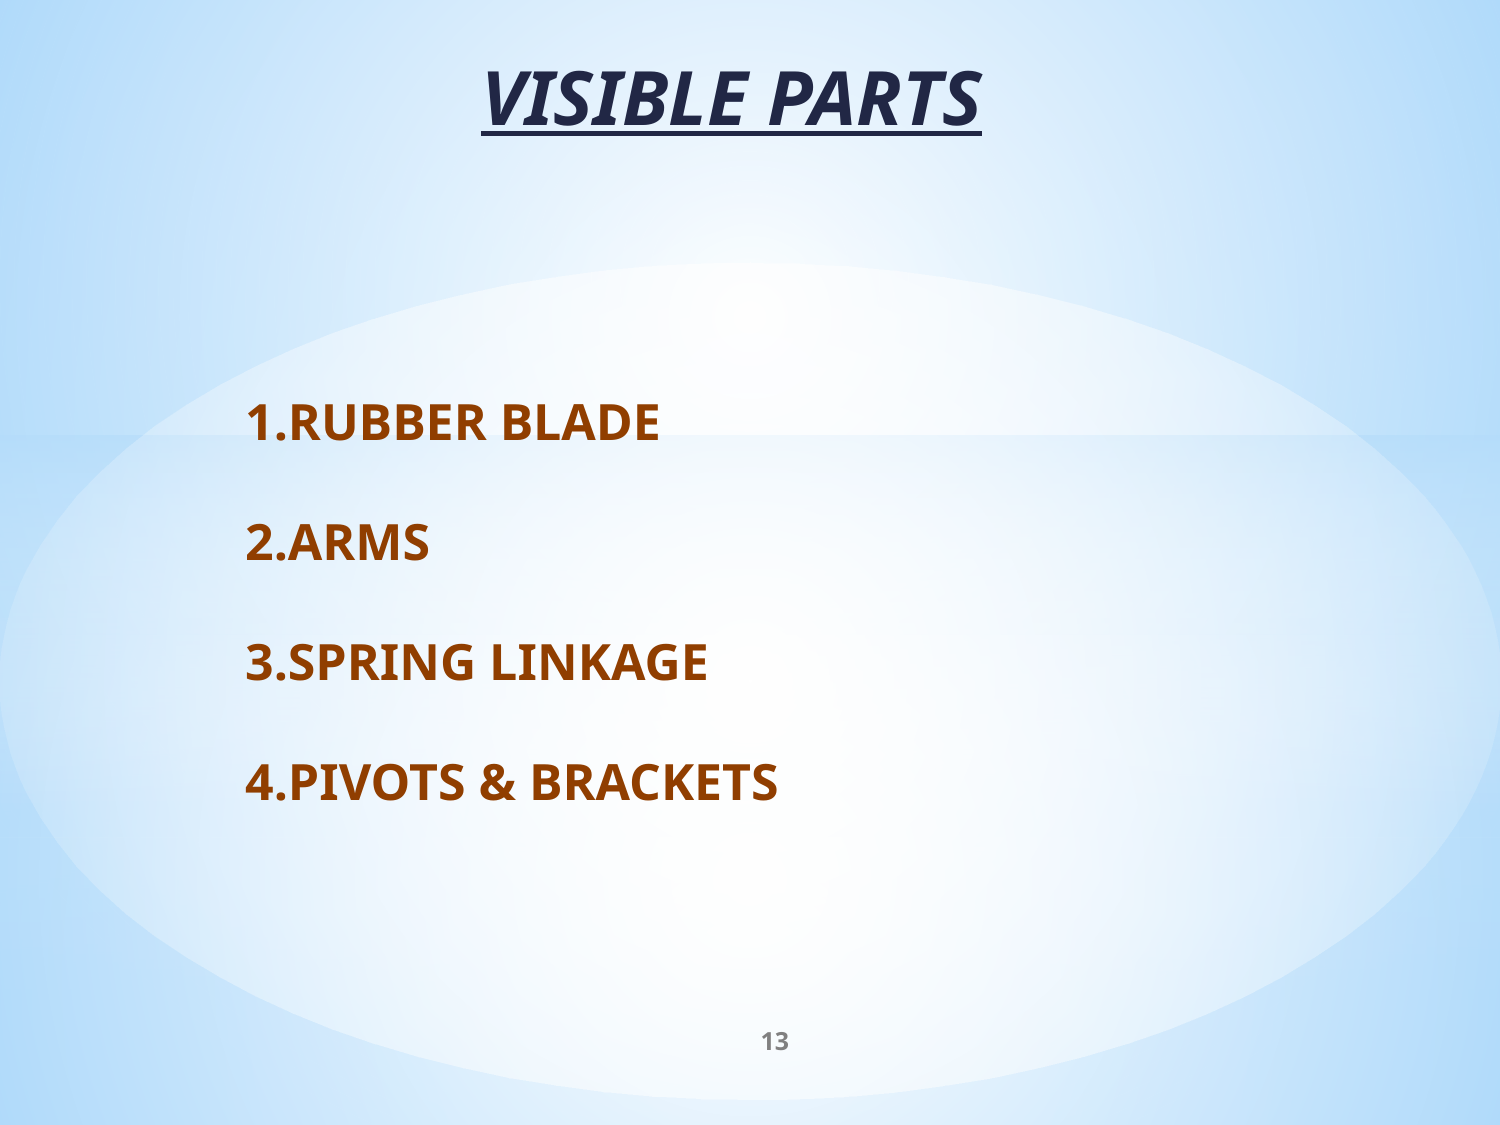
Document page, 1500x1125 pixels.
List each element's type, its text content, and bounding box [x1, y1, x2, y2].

list VISIBLE PARTS [242, 42, 1222, 180]
slide_number 13 [624, 1012, 925, 1073]
title 1.RUBBER BLADE 2.ARMS 3.SPRING LINKAGE 4.PIVOTS & BRACKETS [230, 314, 1209, 819]
